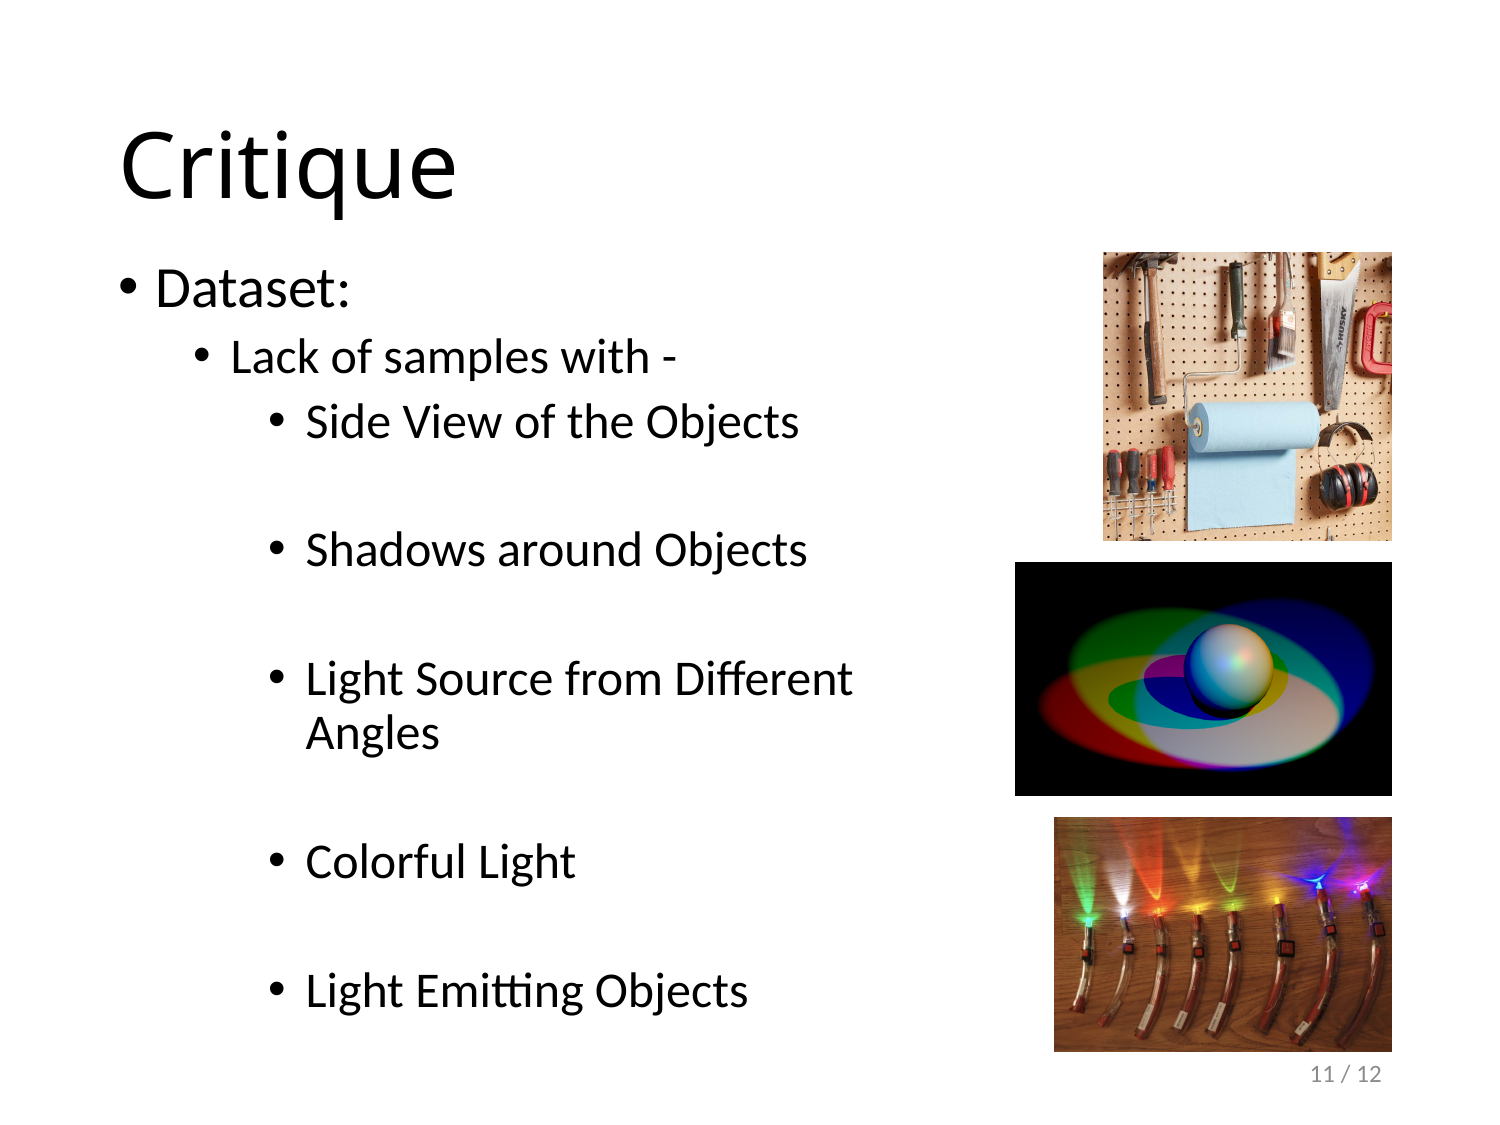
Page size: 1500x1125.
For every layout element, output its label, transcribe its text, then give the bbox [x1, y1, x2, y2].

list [1103, 252, 1392, 541]
text_box Dataset: Lack of samples with - Side View of the Objects Shadows around Objects Light Source from Different Angles Colorful Light Light Emitting Objects [103, 249, 959, 1052]
picture [1054, 817, 1392, 1052]
slide_number 11 / 12 [1059, 1042, 1397, 1103]
picture [1015, 562, 1392, 797]
title Critique [103, 59, 1397, 278]
